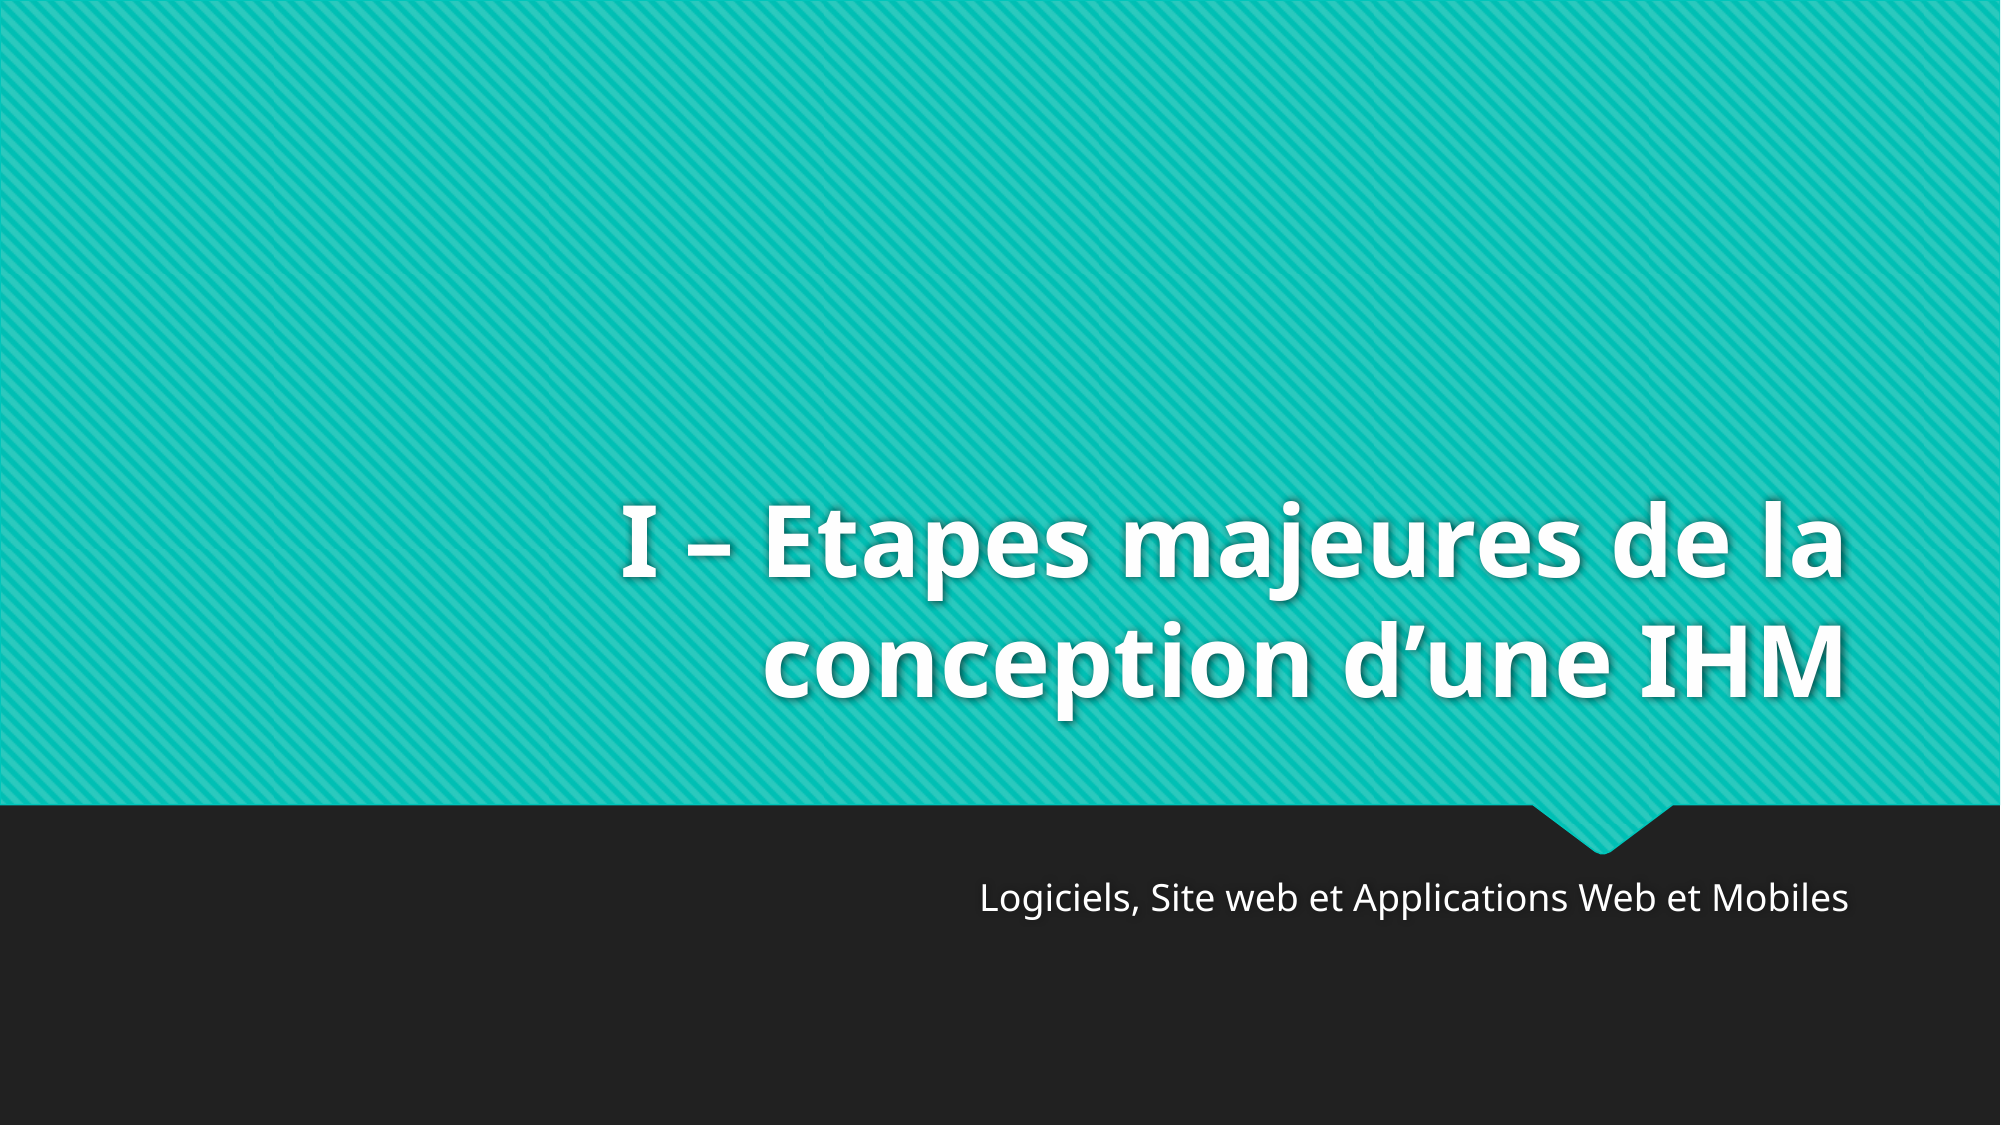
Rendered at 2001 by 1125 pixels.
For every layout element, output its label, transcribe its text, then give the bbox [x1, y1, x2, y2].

title I – Etapes majeures de la conception d’une IHM [132, 484, 1866, 726]
list Logiciels, Site web et Applications Web et Mobiles [132, 866, 1866, 938]
